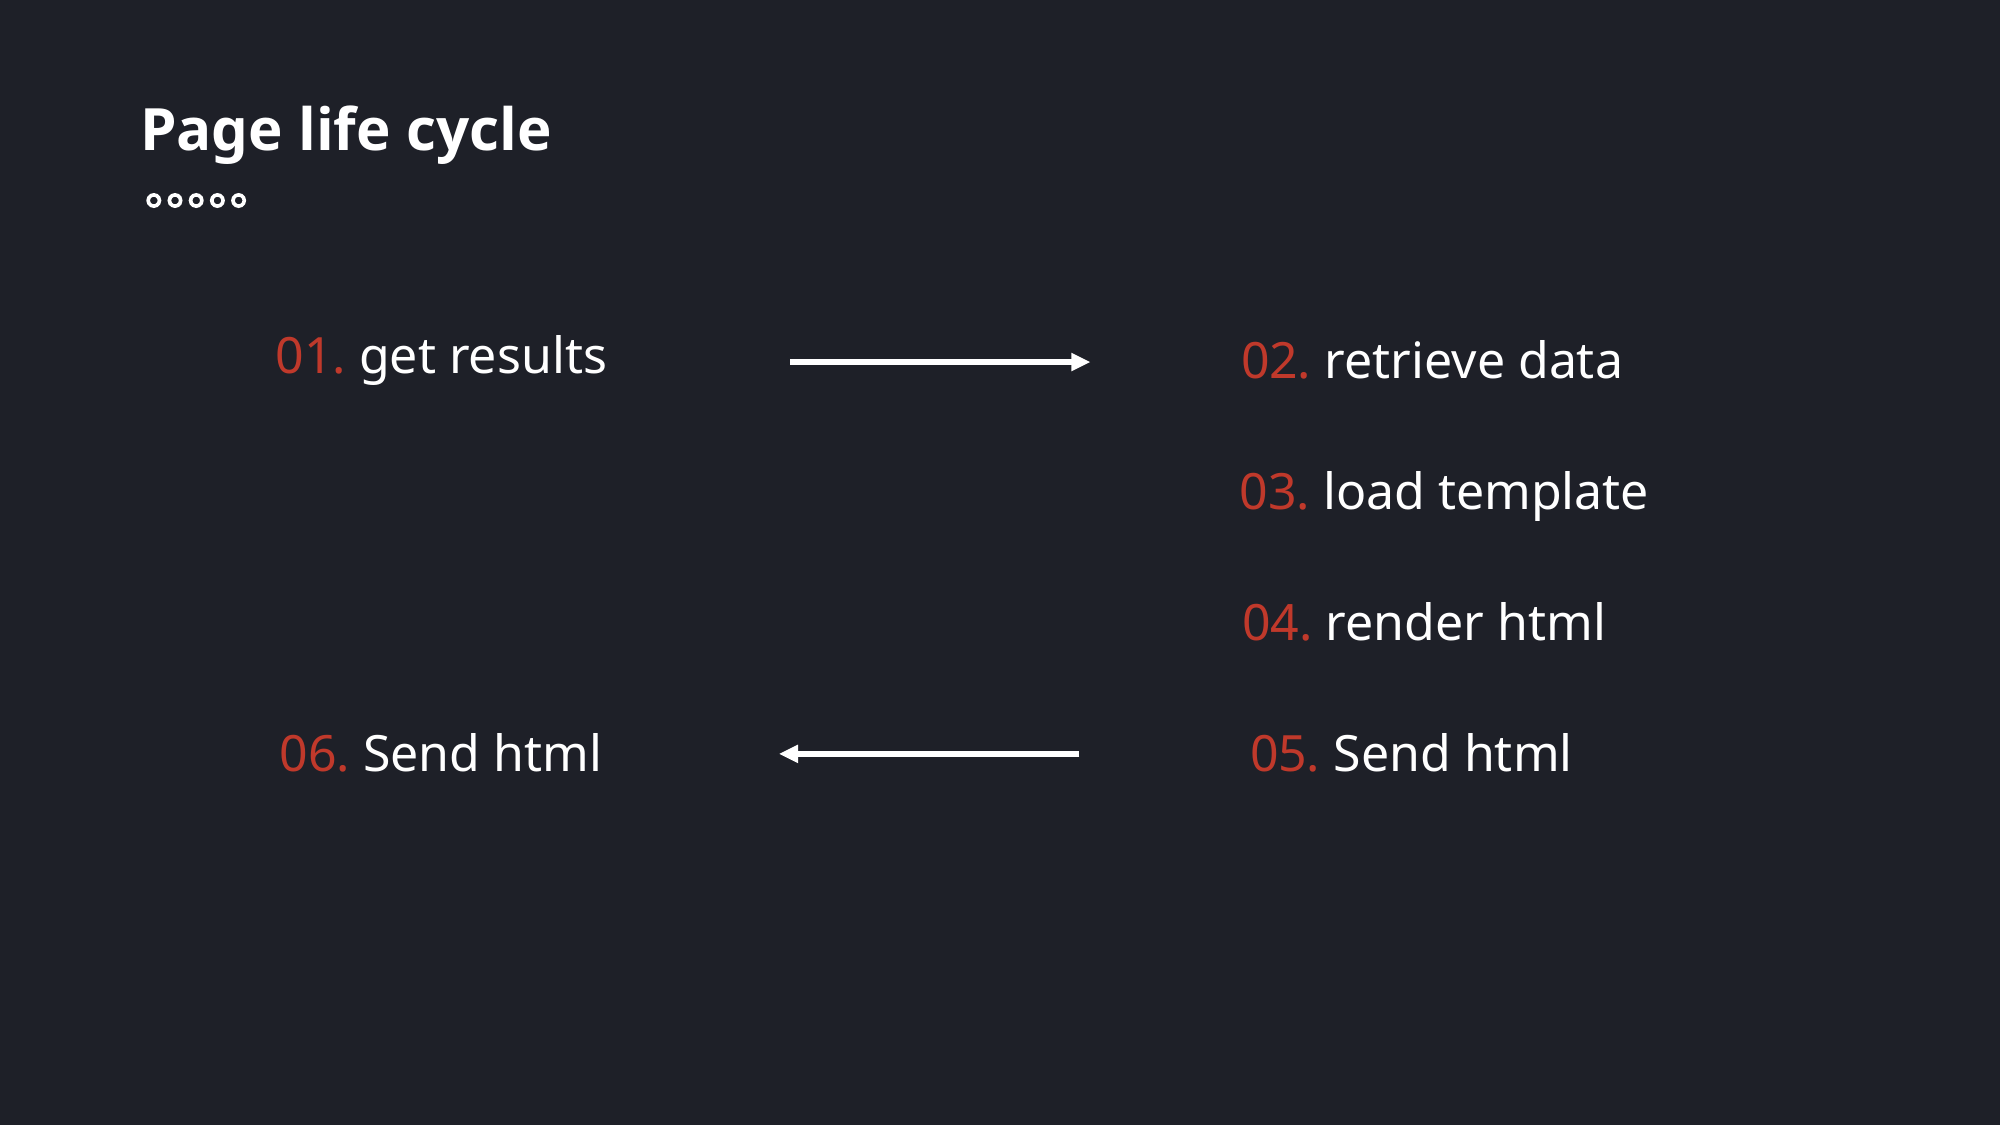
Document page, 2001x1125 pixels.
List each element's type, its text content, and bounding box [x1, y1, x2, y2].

text_box 02. retrieve data [1233, 321, 1631, 397]
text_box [146, 192, 247, 209]
text_box Page life cycle [125, 85, 613, 170]
text_box 01. get results [268, 316, 615, 392]
text_box 05. Send html [1242, 713, 1581, 789]
text_box 03. load template [1232, 451, 1657, 527]
text_box 04. render html [1234, 582, 1614, 658]
text_box 06. Send html [272, 713, 610, 789]
